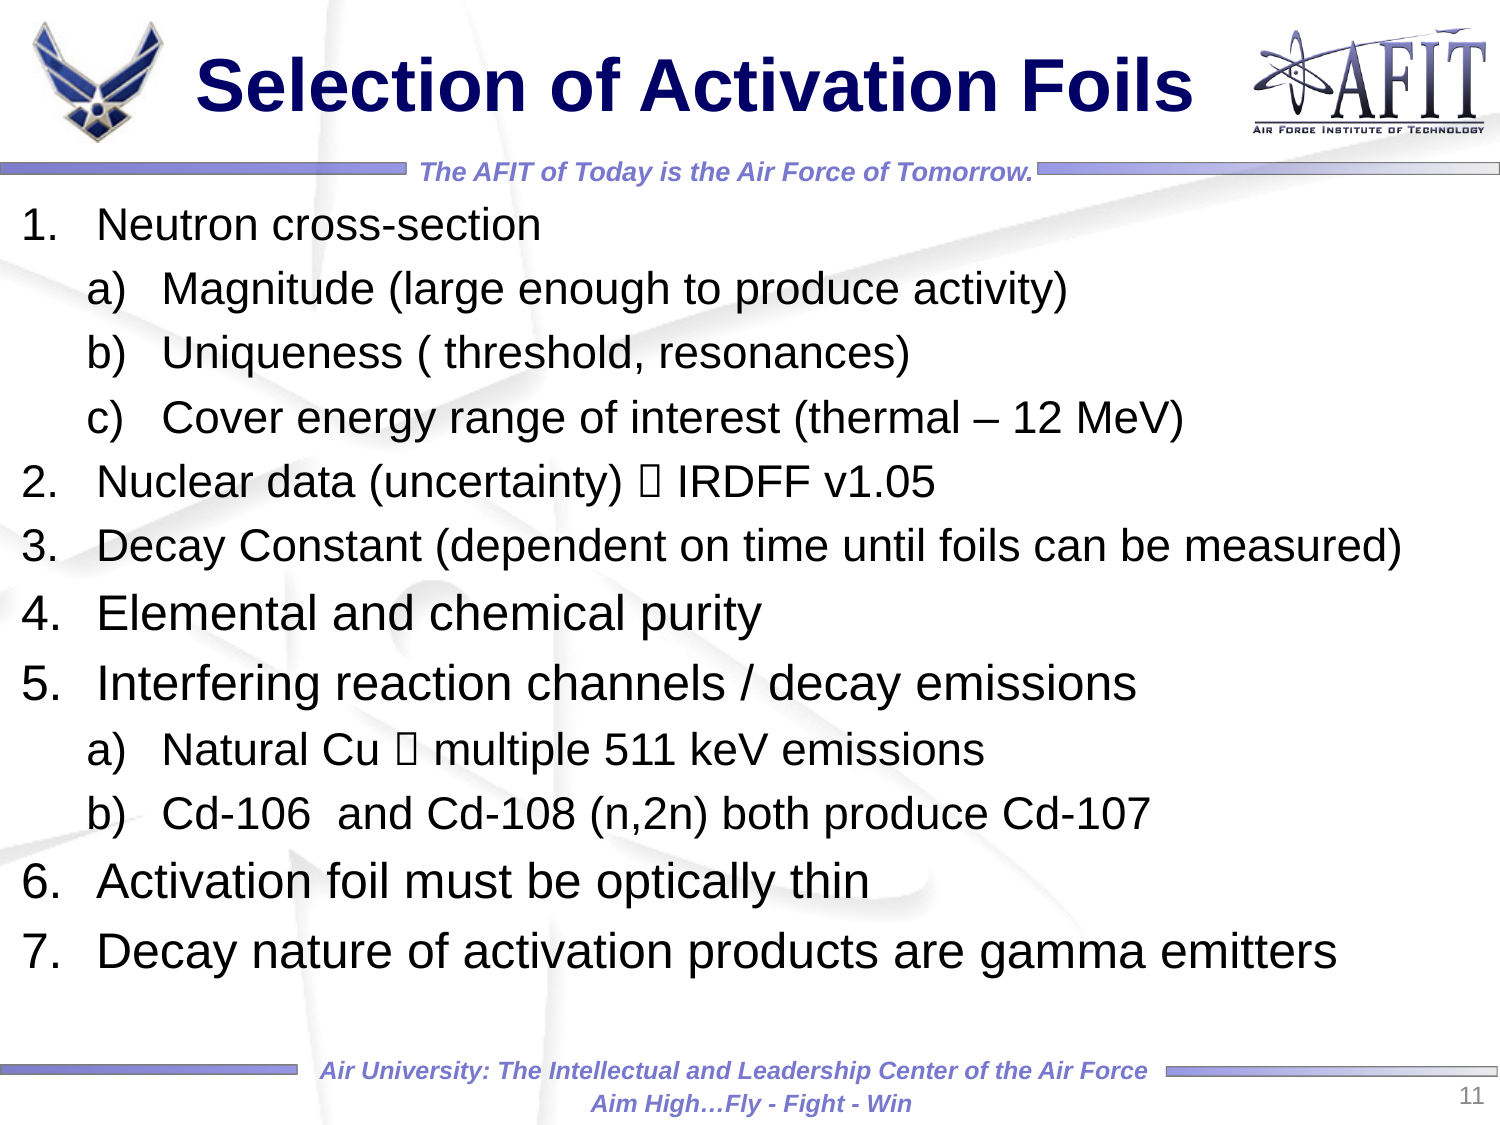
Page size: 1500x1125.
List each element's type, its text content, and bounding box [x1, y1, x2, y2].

picture [32, 21, 162, 143]
slide_number 11 [1149, 1065, 1500, 1125]
title Selection of Activation Foils [162, 0, 1251, 163]
